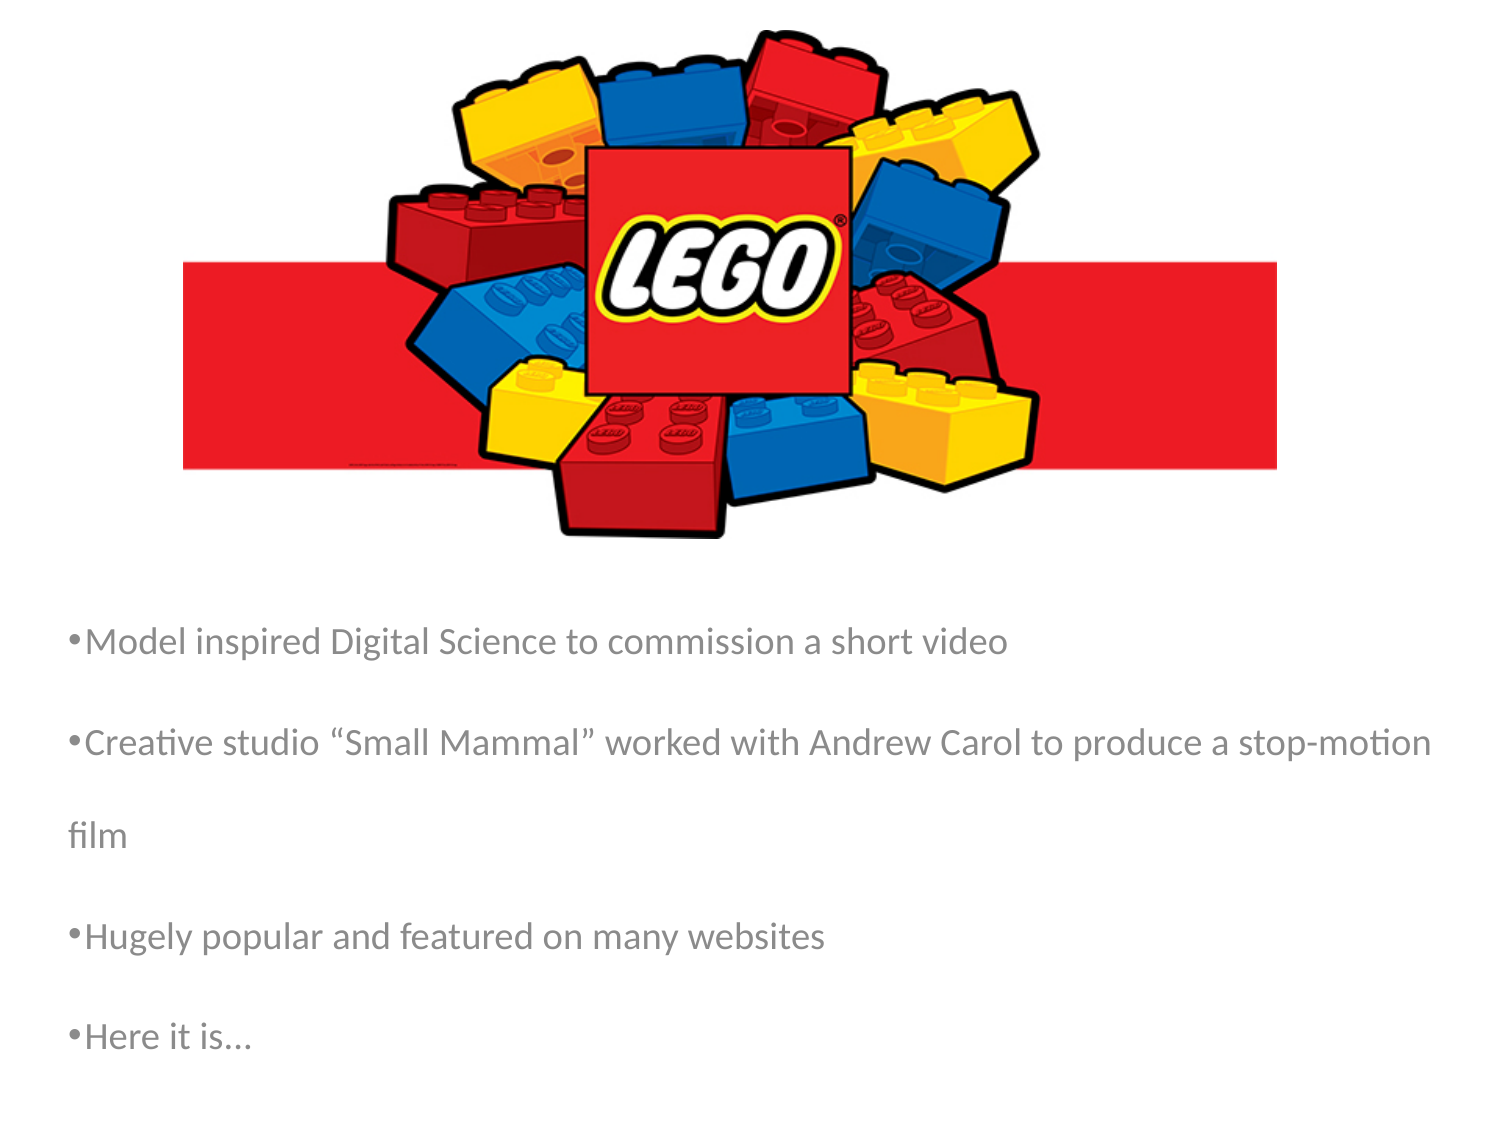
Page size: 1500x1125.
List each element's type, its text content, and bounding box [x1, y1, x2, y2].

picture [182, 30, 1277, 540]
subtitle Model inspired Digital Science to commission a short video Creative studio “Small Mammal” worked with Andrew Carol to produce a stop-motion film Hugely popular and featured on many websites Here it is... [53, 562, 1459, 1071]
